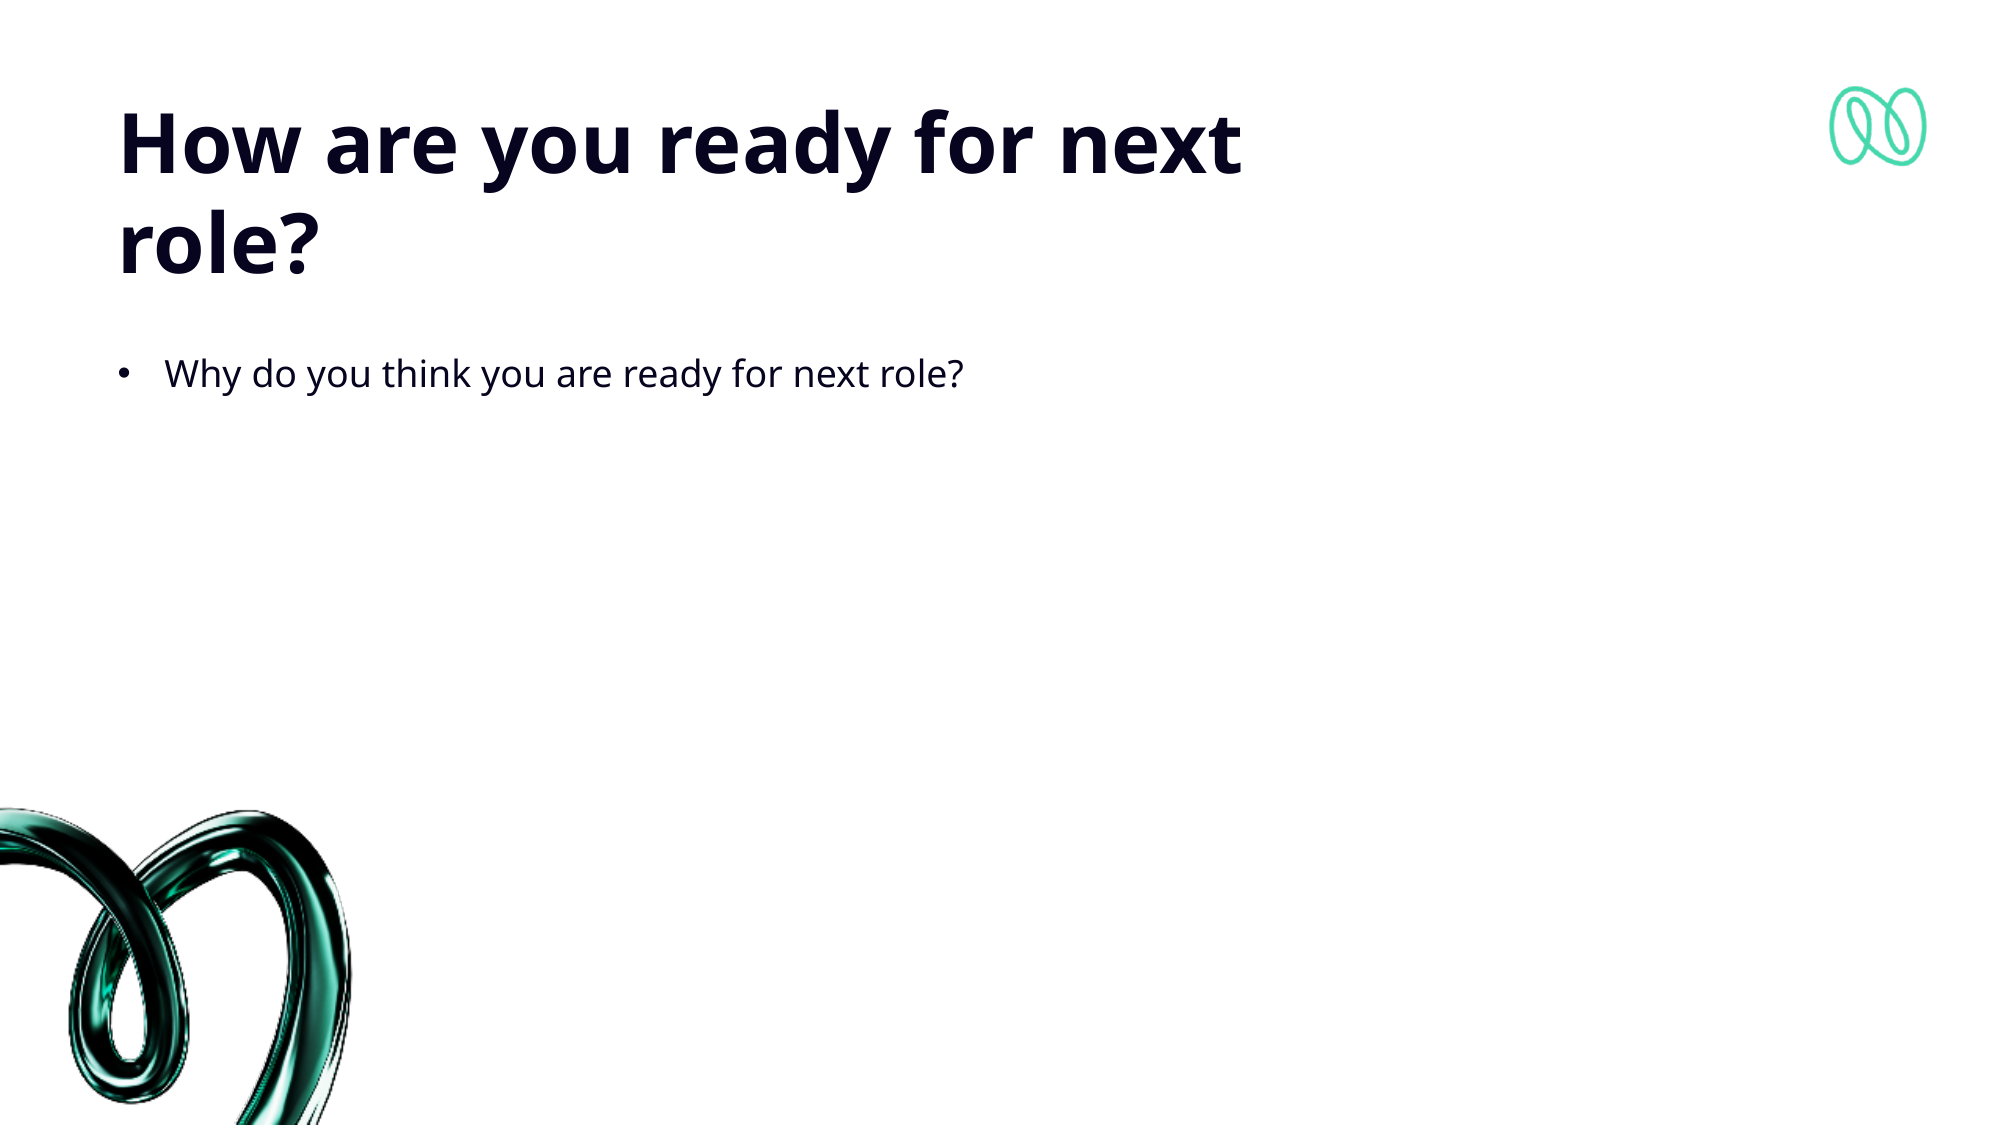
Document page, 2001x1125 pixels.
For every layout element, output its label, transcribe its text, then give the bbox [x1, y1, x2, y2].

text_box Why do you think you are ready for next role? [102, 342, 1715, 1043]
picture [0, 787, 381, 1125]
title How are you ready for next role? [102, 78, 1379, 301]
picture [1802, 69, 1943, 175]
